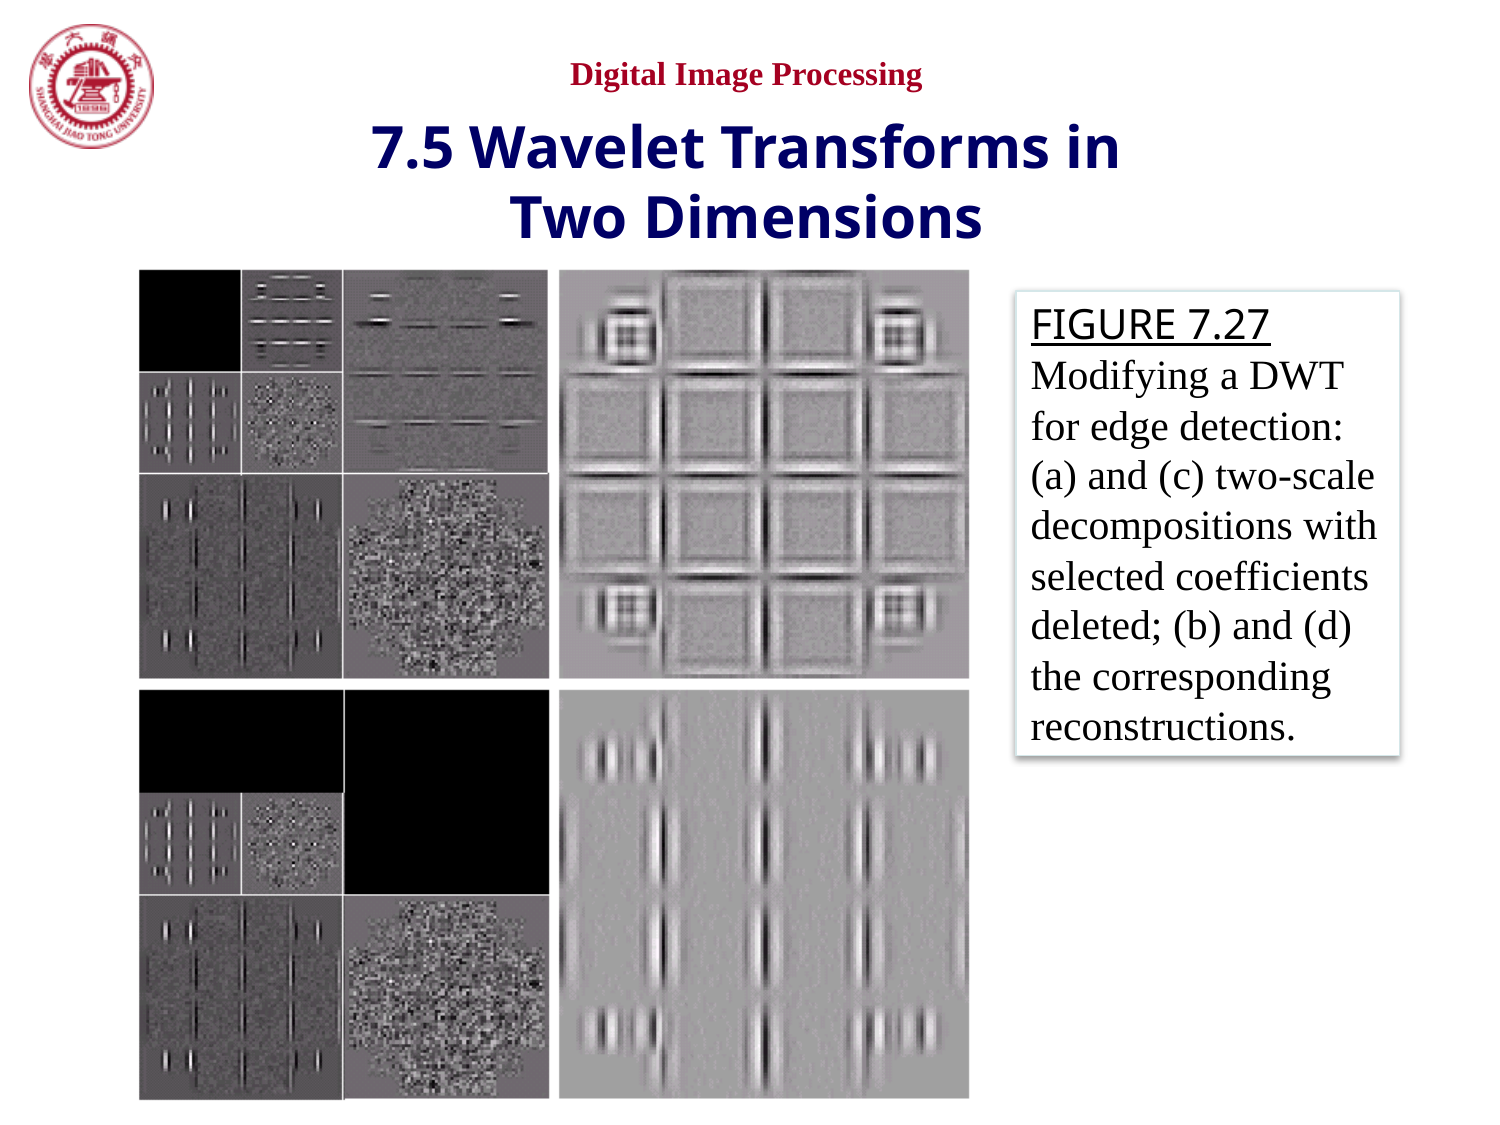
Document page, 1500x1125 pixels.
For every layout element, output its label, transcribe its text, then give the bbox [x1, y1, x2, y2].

picture [111, 263, 975, 1103]
text_box Digital Image Processing [525, 44, 968, 100]
text_box 7.5 Wavelet Transforms in Two Dimensions [354, 102, 1140, 258]
text_box FIGURE 7.27 Modifying a DWT for edge detection: (a) and (c) two-scale decompositions with selected coefficients deleted; (b) and (d) the corresponding reconstructions. [1015, 290, 1400, 756]
picture [29, 24, 154, 149]
